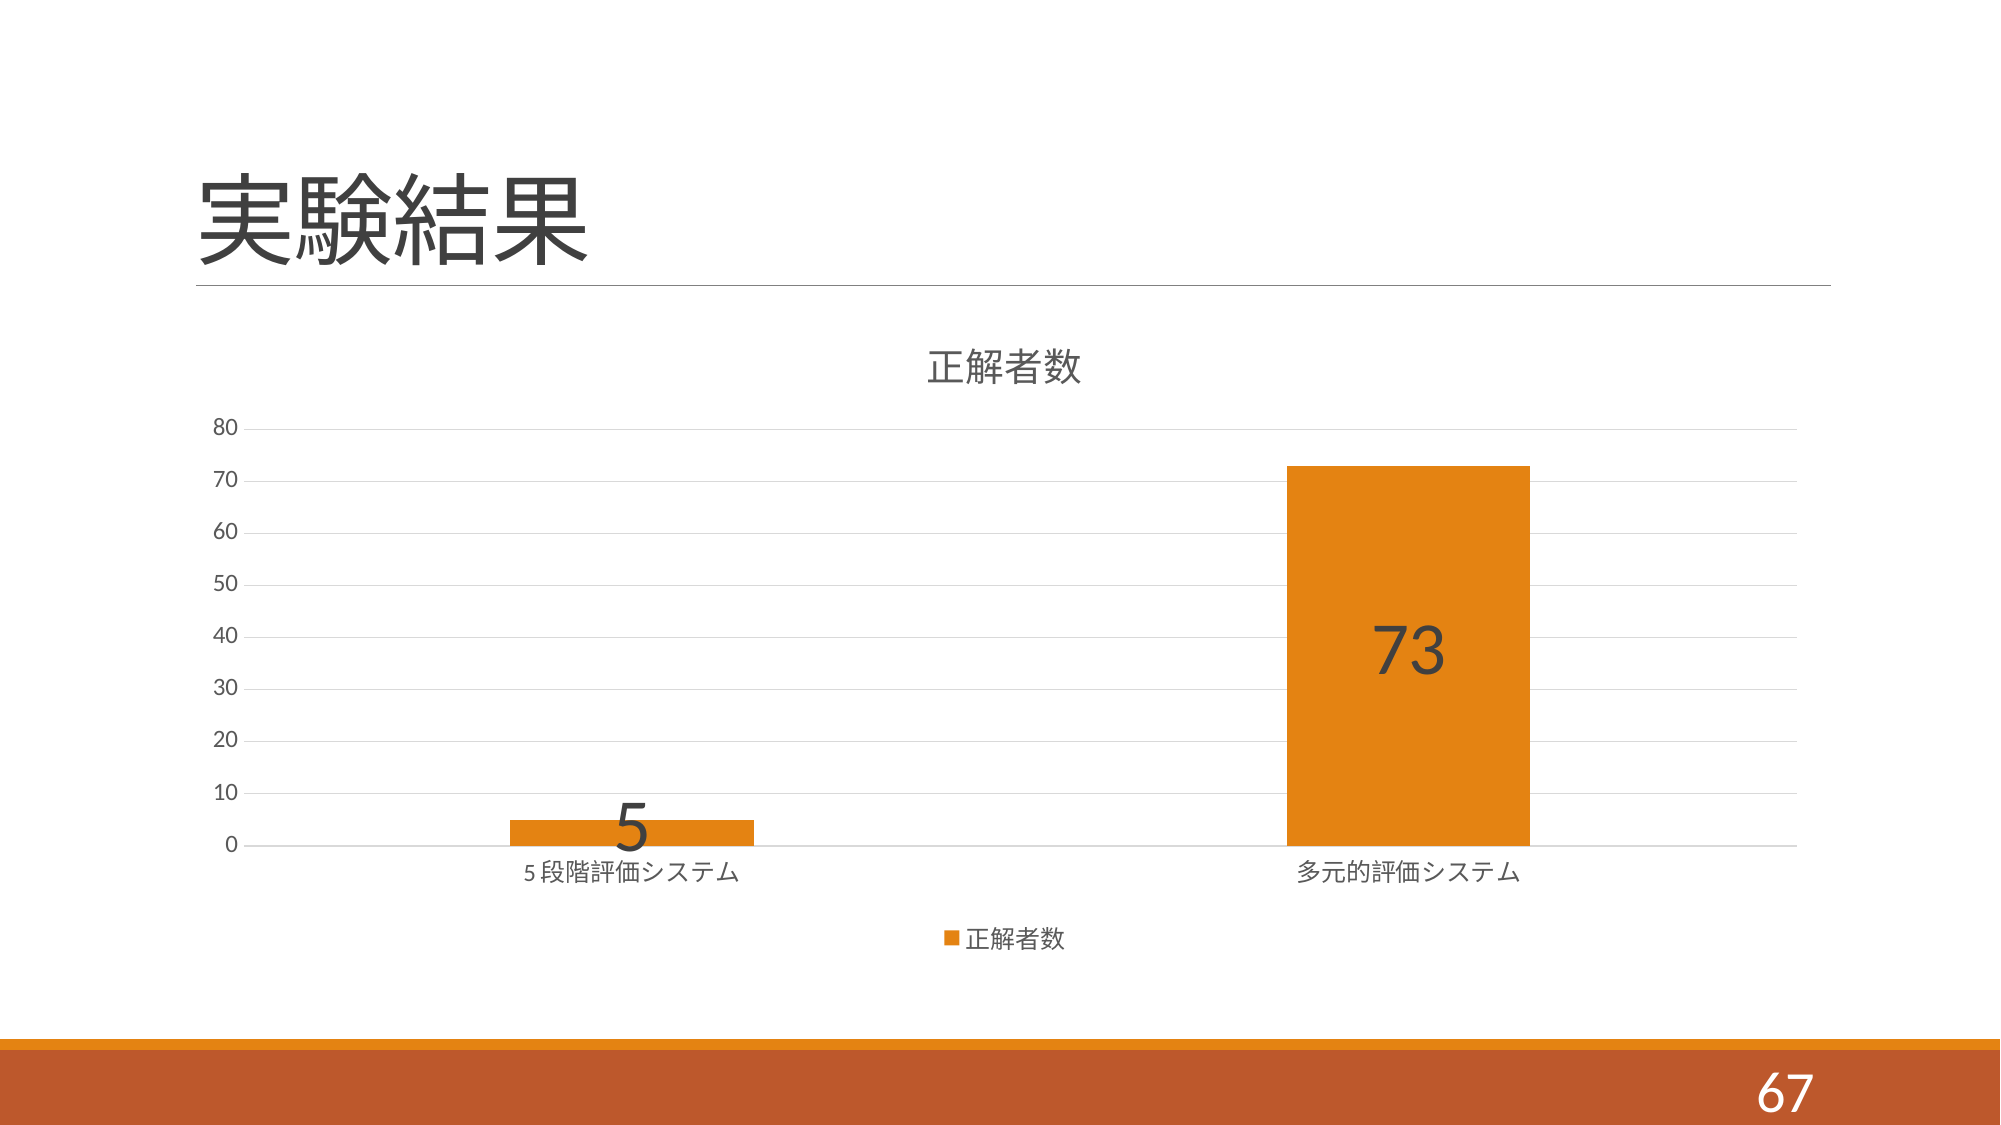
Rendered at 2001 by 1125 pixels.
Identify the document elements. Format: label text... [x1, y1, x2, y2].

chart [179, 302, 1831, 964]
slide_number 66 [1414, 1059, 1830, 1120]
title 実験結果 [180, 47, 1830, 285]
